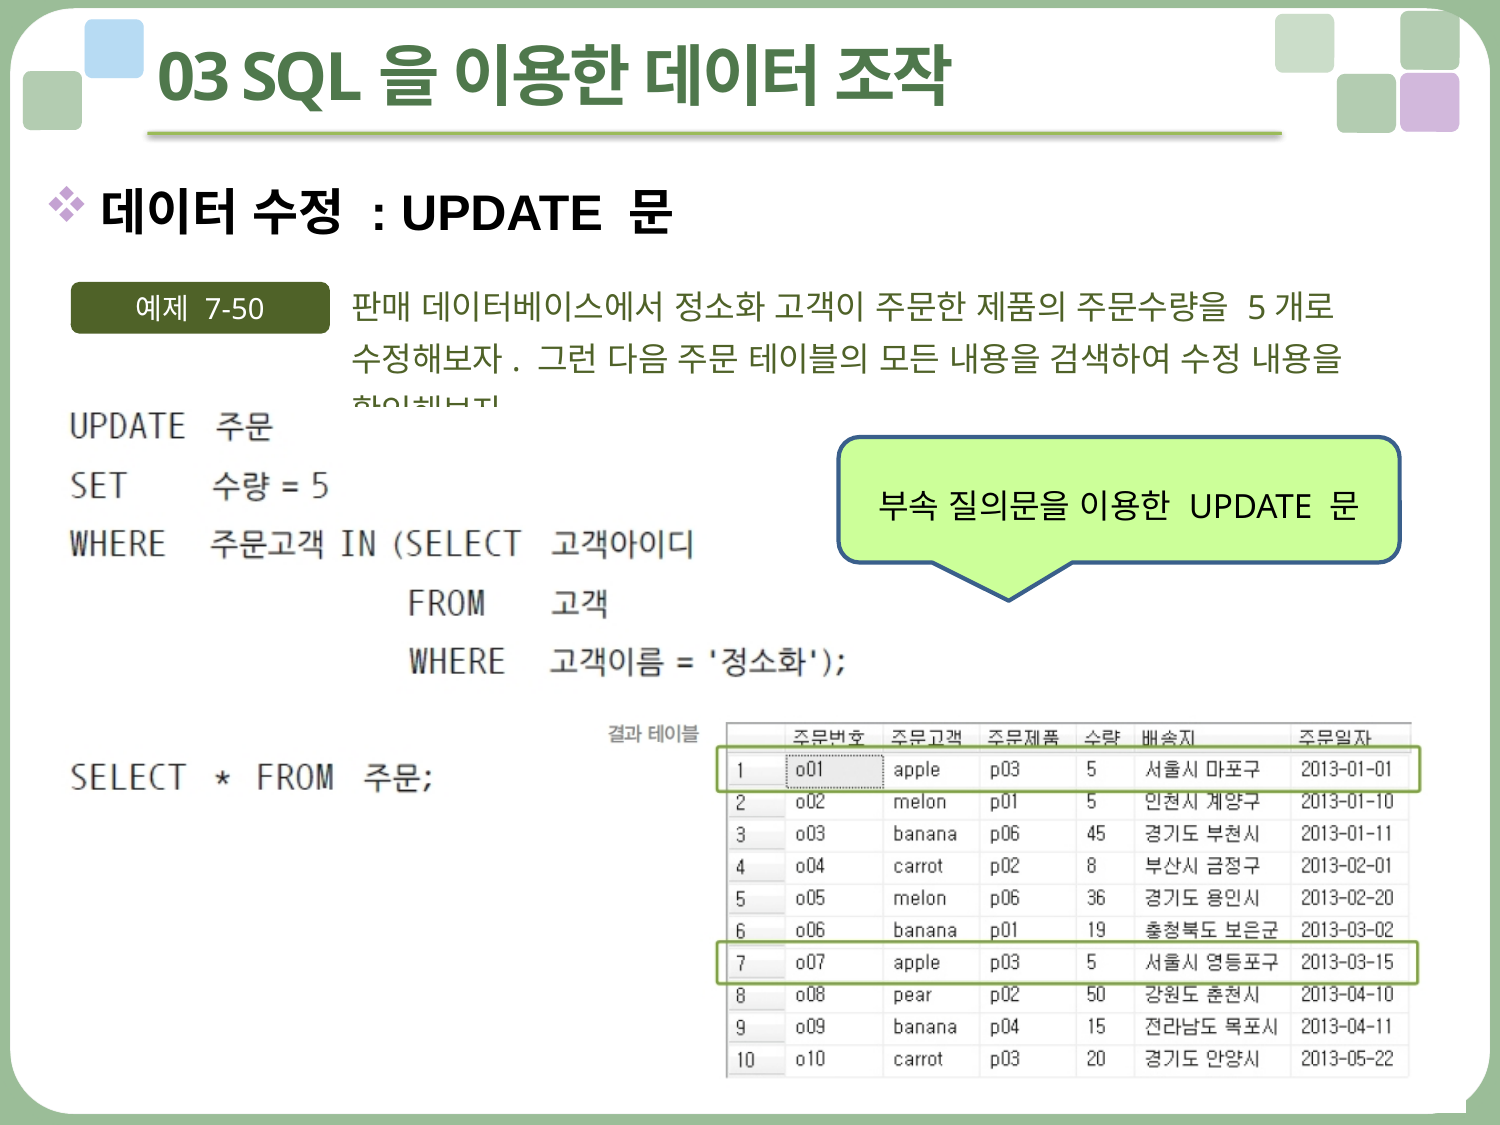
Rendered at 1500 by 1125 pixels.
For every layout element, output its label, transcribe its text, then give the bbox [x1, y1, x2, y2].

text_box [70, 266, 1466, 384]
picture [0, 0, 1500, 1125]
title 03 SQL을 이용한 데이터 조작 [142, 25, 1459, 123]
text_box 데이터 수정 : UPDATE 문 [29, 172, 1459, 1083]
text_box 부속 질의문을 이용한 UPDATE 문 [857, 434, 1402, 603]
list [59, 407, 854, 801]
